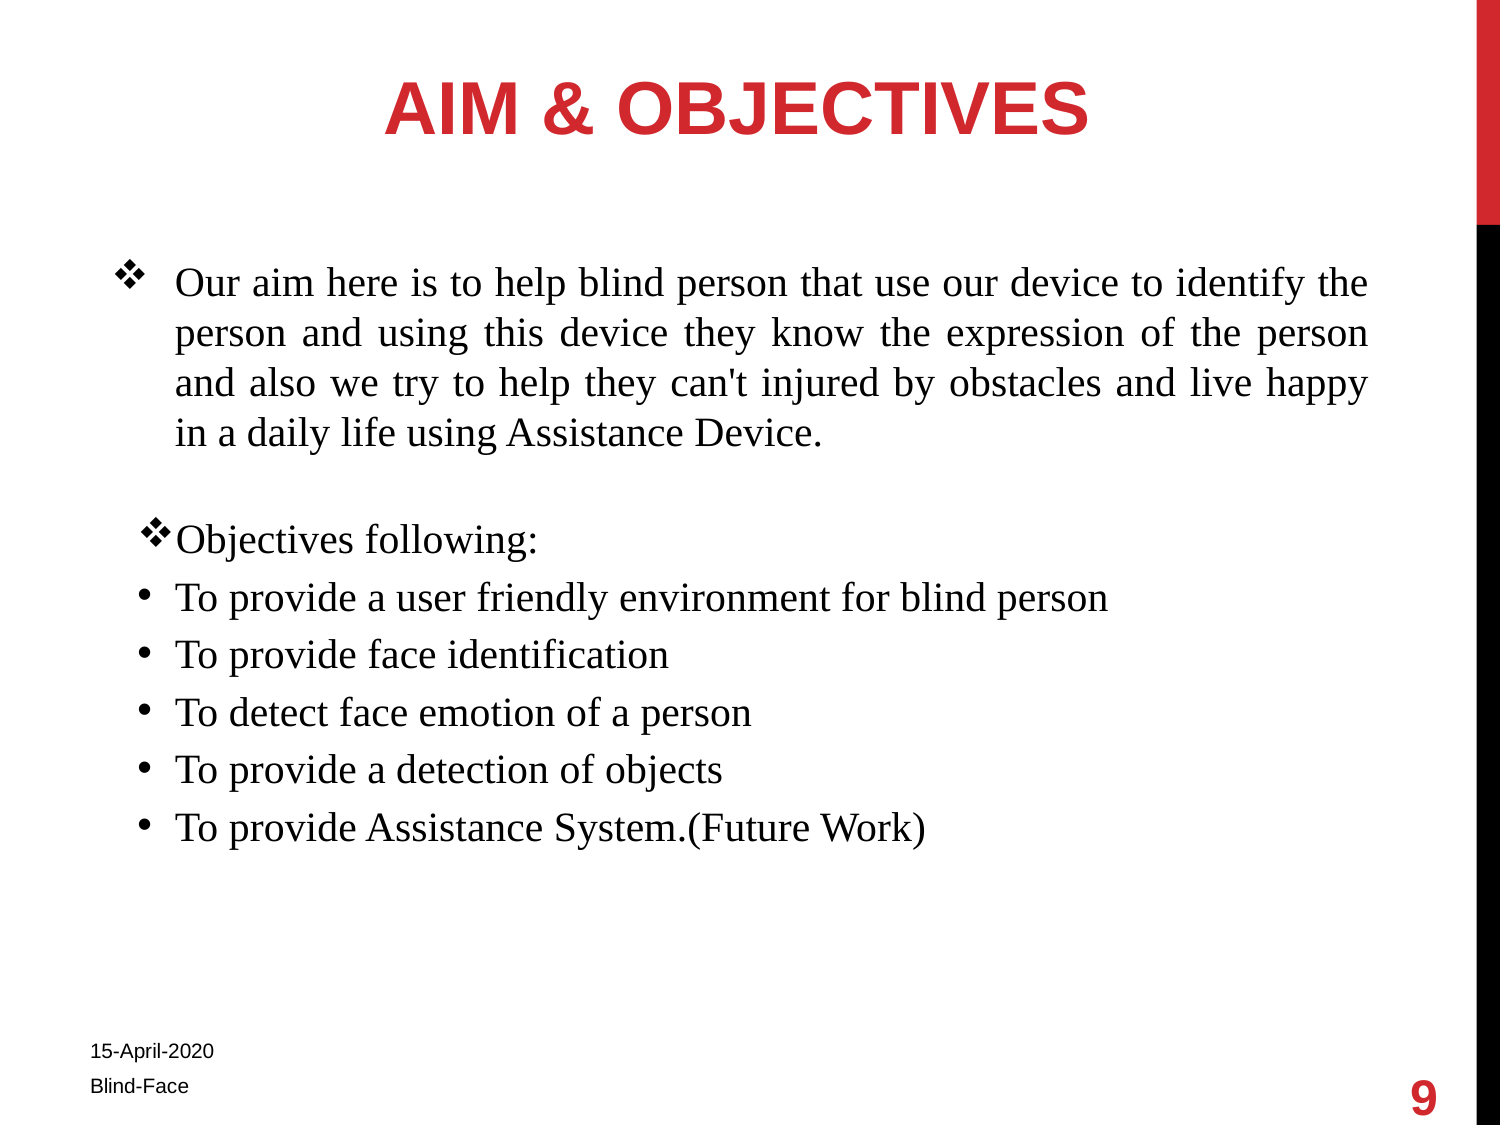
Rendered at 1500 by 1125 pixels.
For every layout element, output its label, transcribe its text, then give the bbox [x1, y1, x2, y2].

list Our aim here is to help blind person that use our device to identify the person and using this device they know the expression of the person and also we try to help they can't injured by obstacles and live happy in a daily life using Assistance Device. Objectives following: To provide a user friendly environment for blind person To provide face identification To detect face emotion of a person To provide a detection of objects To provide Assistance System.(Future Work) [85, 197, 1386, 1003]
footer Blind-Face [75, 1065, 638, 1112]
slide_number 15-April-2020 [75, 1012, 638, 1063]
title AIM & OBJECTIVES [12, 11, 1463, 158]
slide_number 9 [1395, 987, 1483, 1125]
